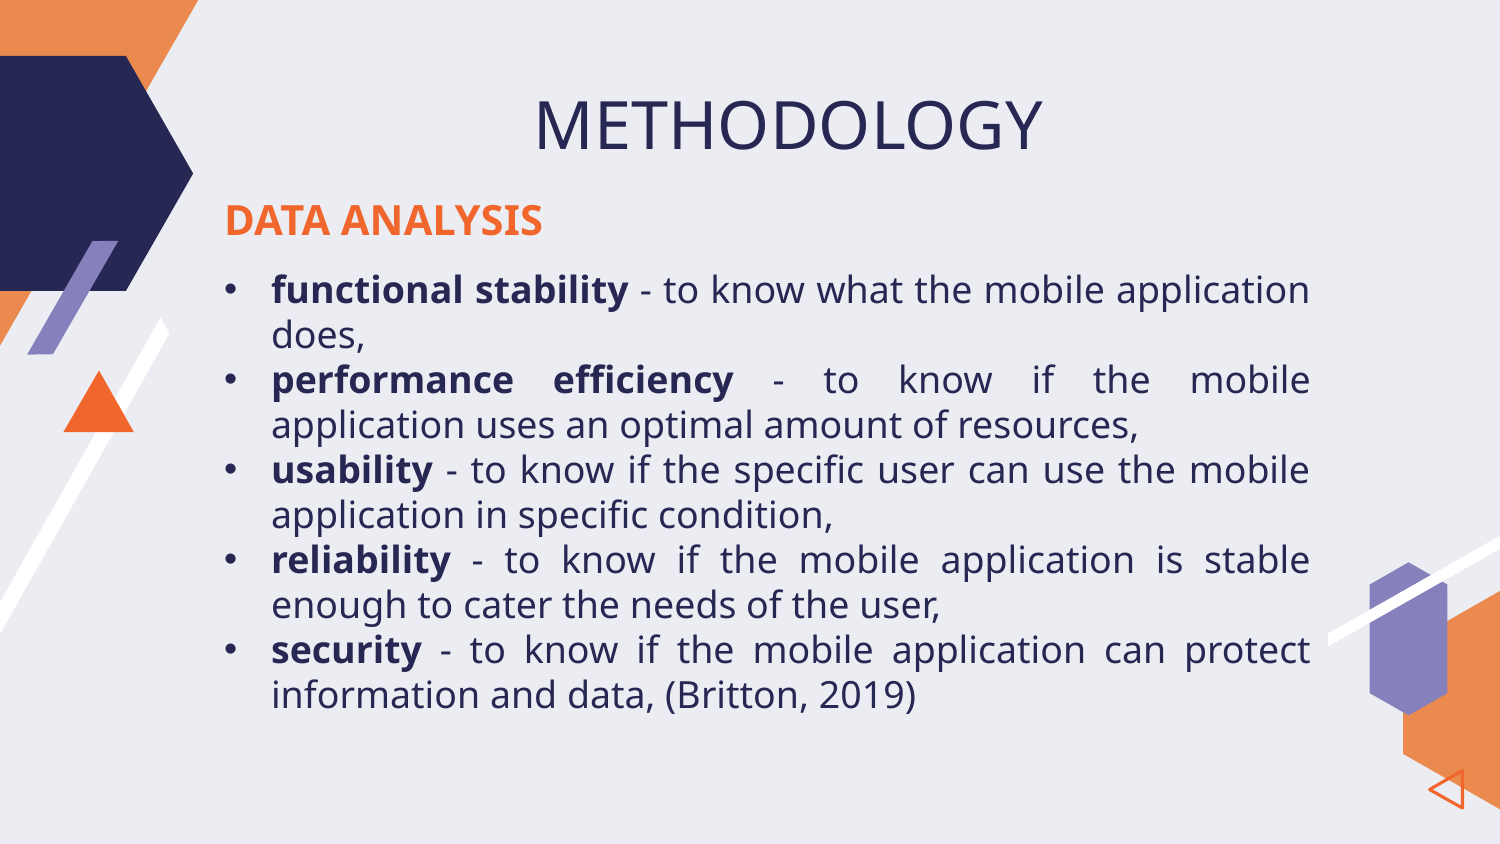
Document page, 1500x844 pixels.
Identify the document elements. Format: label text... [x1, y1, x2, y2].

title METHODOLOGY [336, 67, 1242, 162]
subtitle DATA ANALYSIS functional stability - to know what the mobile application does, performance efficiency - to know if the mobile application uses an optimal amount of resources, usability - to know if the specific user can use the mobile application in specific condition, reliability - to know if the mobile application is stable enough to cater the needs of the user, security - to know if the mobile application can protect information and data, (Britton, 2019) [134, 193, 1327, 770]
